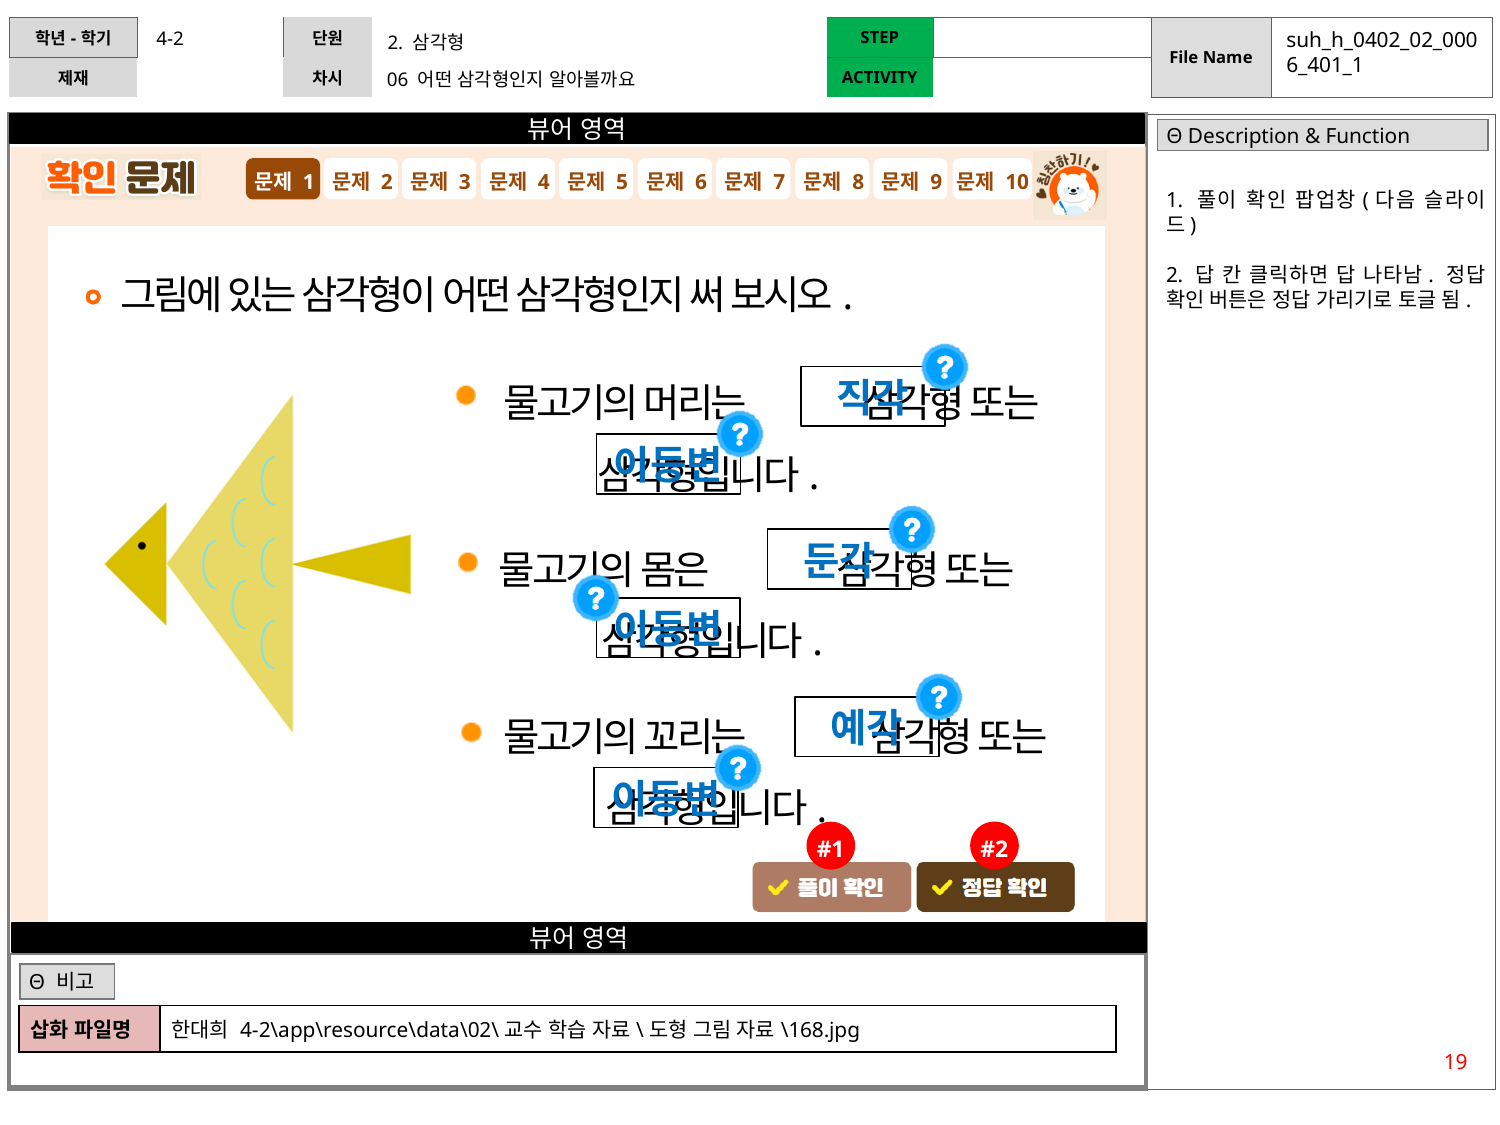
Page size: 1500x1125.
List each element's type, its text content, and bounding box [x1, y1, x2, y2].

picture [454, 382, 479, 410]
table_header 한대희 4-2\app\resource\data\02\교수 학습 자료\도형 그림 자료\168.jpg [161, 1006, 1115, 1051]
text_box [794, 668, 969, 757]
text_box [566, 569, 741, 658]
text_box 문제 2 [349, 148, 427, 202]
picture [1033, 151, 1107, 220]
text_box 문제 7 [741, 148, 819, 202]
text_box 문제 1 [239, 148, 349, 202]
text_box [593, 739, 768, 828]
text_box 06 어떤 삼각형인지 알아볼까요 [372, 75, 821, 96]
text_box 물고기의 몸은 삼각형 또는 삼각형입니다. [484, 513, 1043, 671]
picture [84, 376, 427, 751]
text_box 문제 4 [505, 148, 584, 202]
text_box 그림에 있는 삼각형이 어떤 삼각형인지 써 보시오. [105, 263, 1109, 326]
text_box 문제 8 [819, 148, 898, 202]
text_box 문제 10 [977, 148, 1052, 202]
text_box #1 [804, 819, 858, 857]
text_box 문제 9 [898, 148, 977, 202]
picture [41, 154, 201, 200]
table_header Θ Description & Function [1158, 120, 1487, 150]
picture [82, 285, 103, 307]
picture [460, 719, 485, 747]
table_header 삽화 파일명 [20, 1006, 159, 1051]
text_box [800, 337, 975, 427]
text_box 1. 풀이 확인 팝업창(다음 슬라이드) 2. 답 칸 클릭하면 답 나타남. 정답 확인 버튼은 정답 가리기로 토글 됨. [1151, 179, 1500, 344]
text_box 물고기의 꼬리는 삼각형 또는 삼각형입니다. [488, 681, 1075, 839]
text_box suh_h_0402_02_0006_401_1 [1271, 75, 1500, 84]
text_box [767, 500, 942, 590]
text_box 물고기의 머리는 삼각형 또는 삼각형입니다. [488, 347, 1075, 505]
text_box 문제 3 [427, 148, 505, 202]
text_box [0, 0, 1500, 75]
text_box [596, 405, 771, 495]
picture [749, 858, 912, 914]
text_box 문제 5 [584, 148, 662, 202]
picture [915, 858, 1078, 913]
text_box #2 [968, 819, 1021, 857]
text_box 문제 6 [662, 148, 741, 202]
picture [457, 550, 481, 577]
